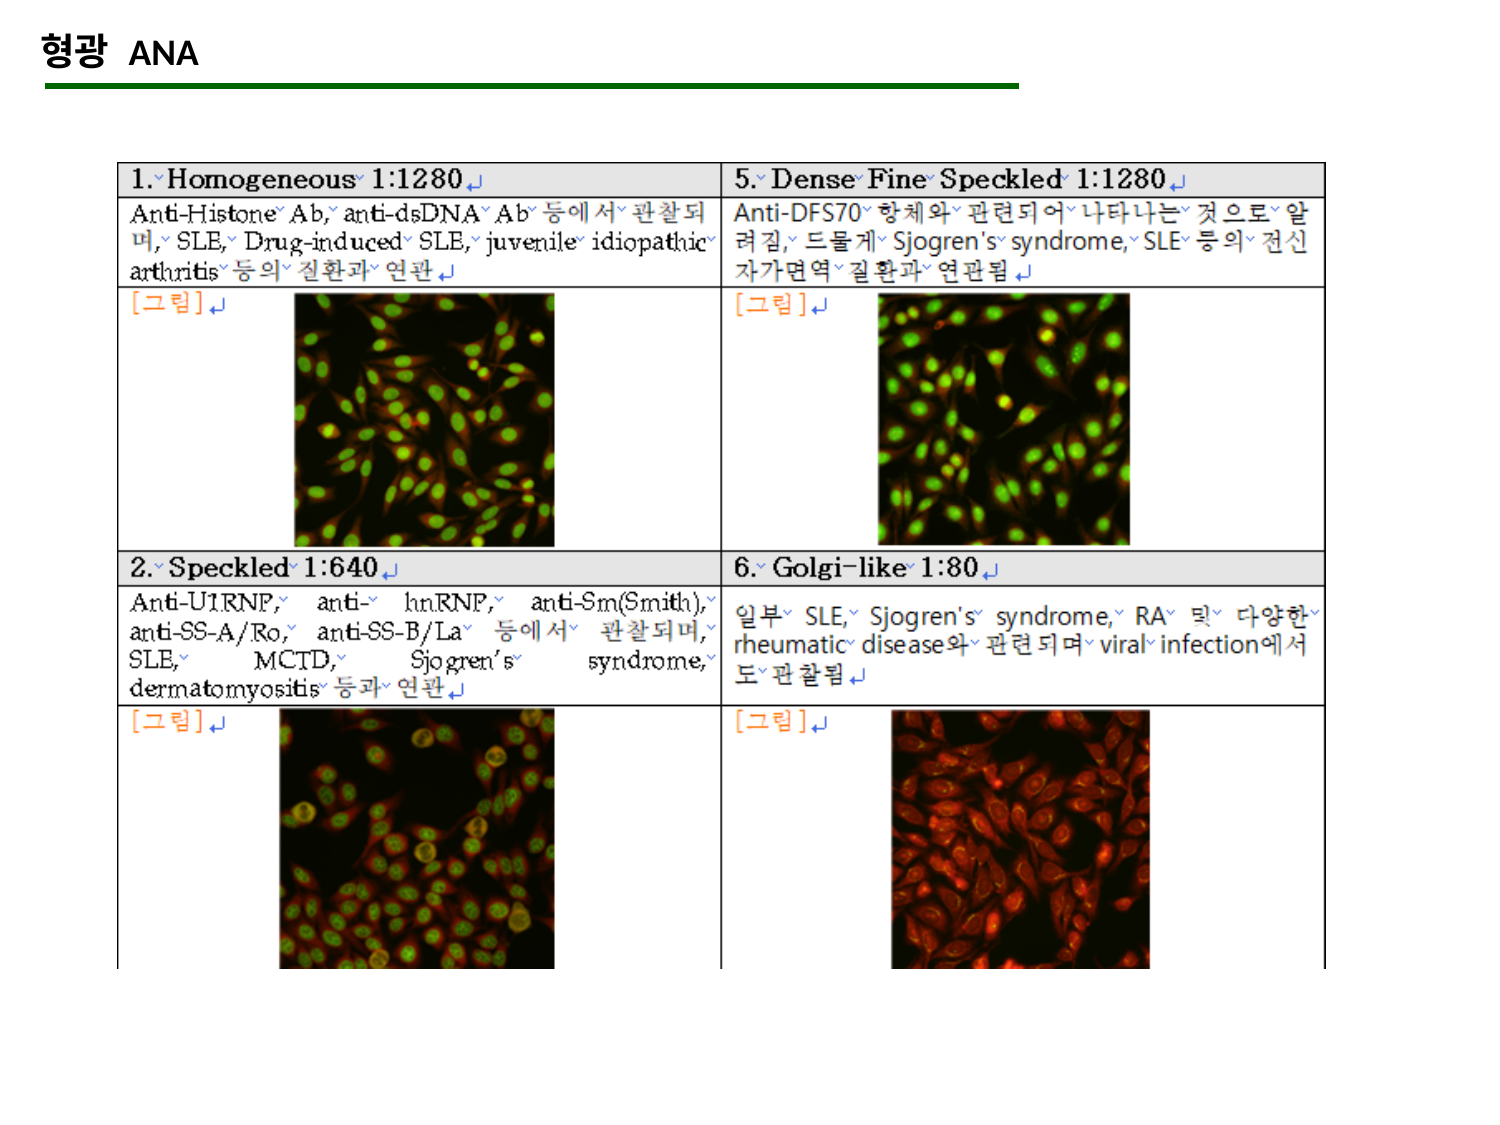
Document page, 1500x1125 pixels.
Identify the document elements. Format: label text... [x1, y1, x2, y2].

text_box 형광 ANA [25, 20, 910, 81]
picture [117, 162, 1326, 969]
